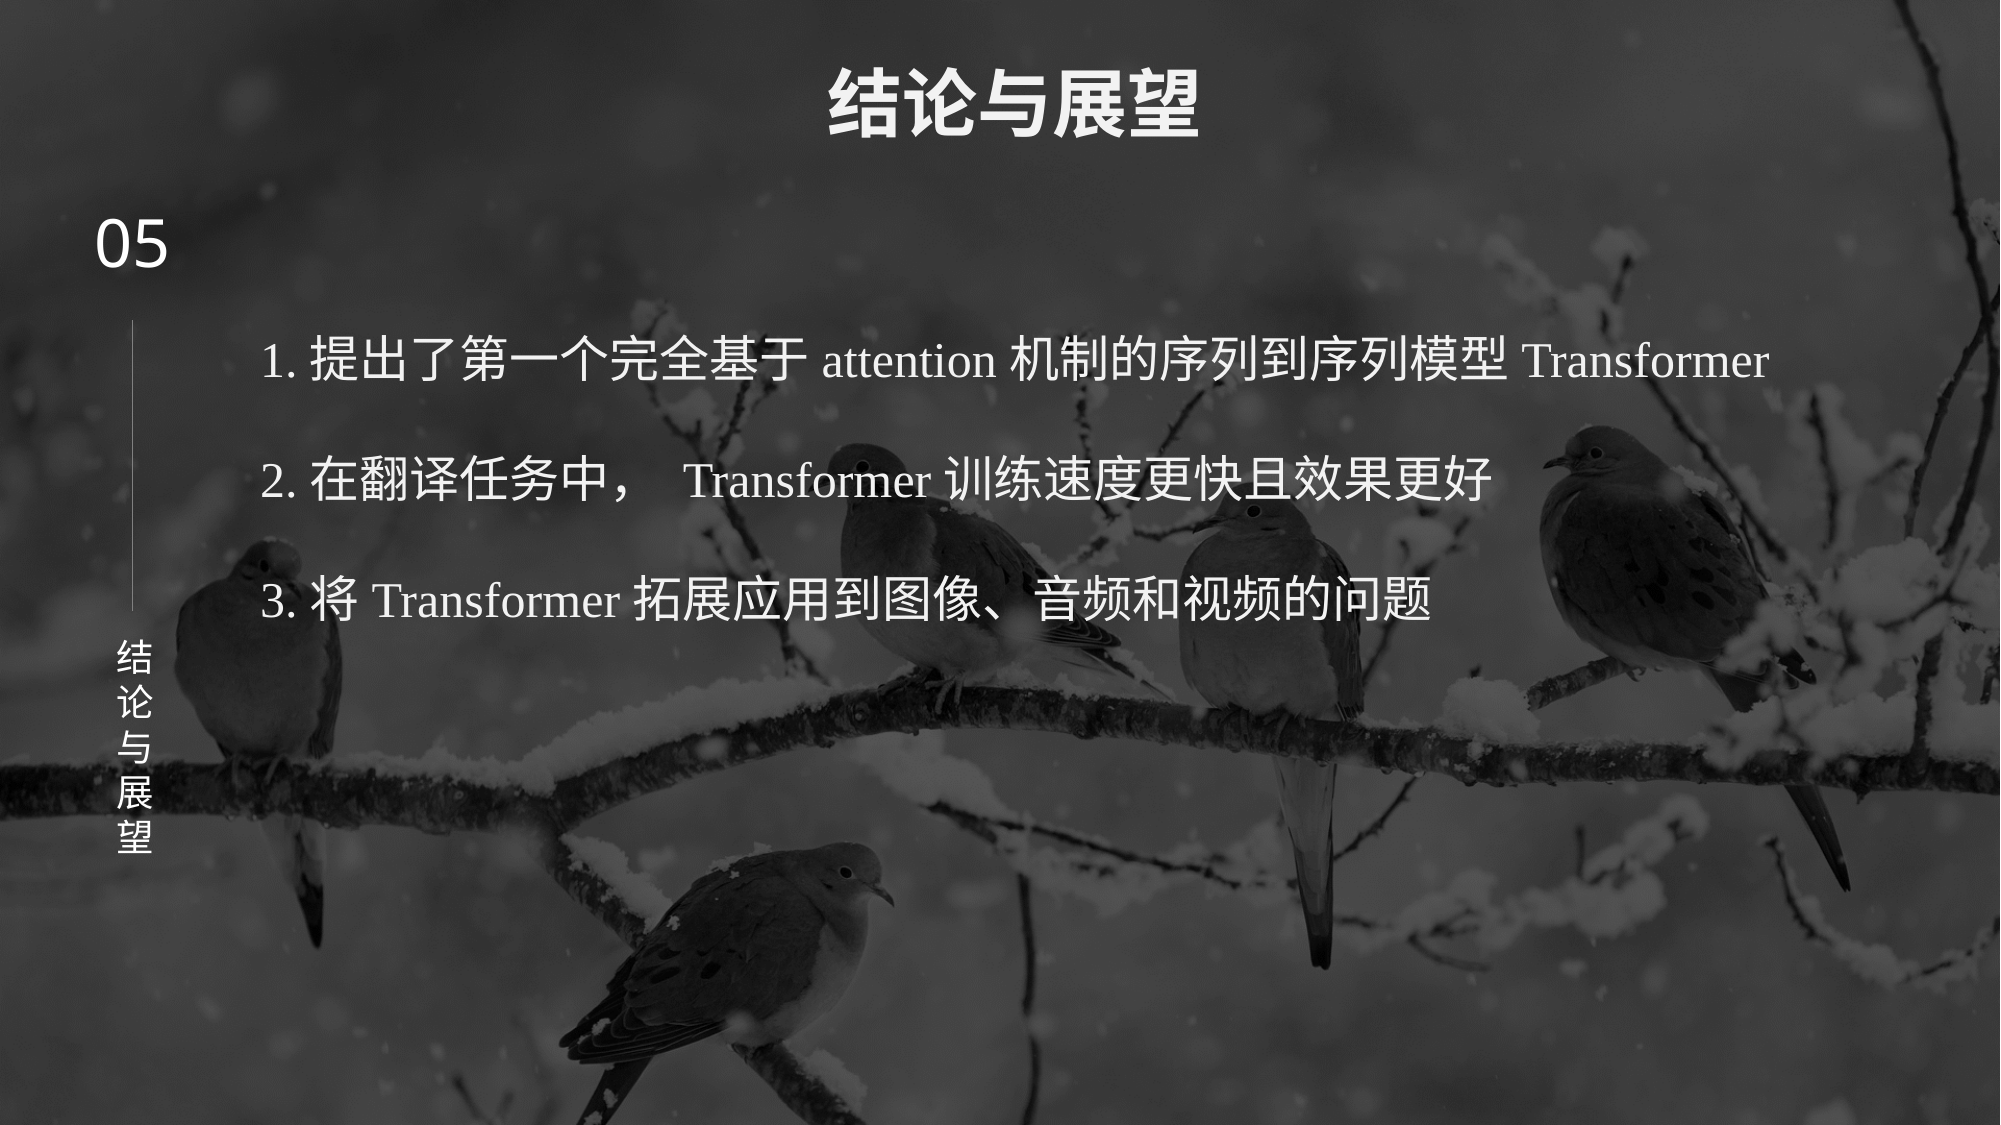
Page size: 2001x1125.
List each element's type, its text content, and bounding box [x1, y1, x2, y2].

text_box 1.提出了第一个完全基于attention机制的序列到序列模型Transformer 2.在翻译任务中， Transformer训练速度更快且效果更好 3.将Transformer拓展应用到图像、音频和视频的问题 [245, 320, 1785, 635]
text_box 结论与展望 [812, 49, 1218, 154]
picture [0, 0, 2000, 1125]
text_box 结论与展望 [101, 626, 164, 867]
text_box 05 [79, 193, 186, 289]
